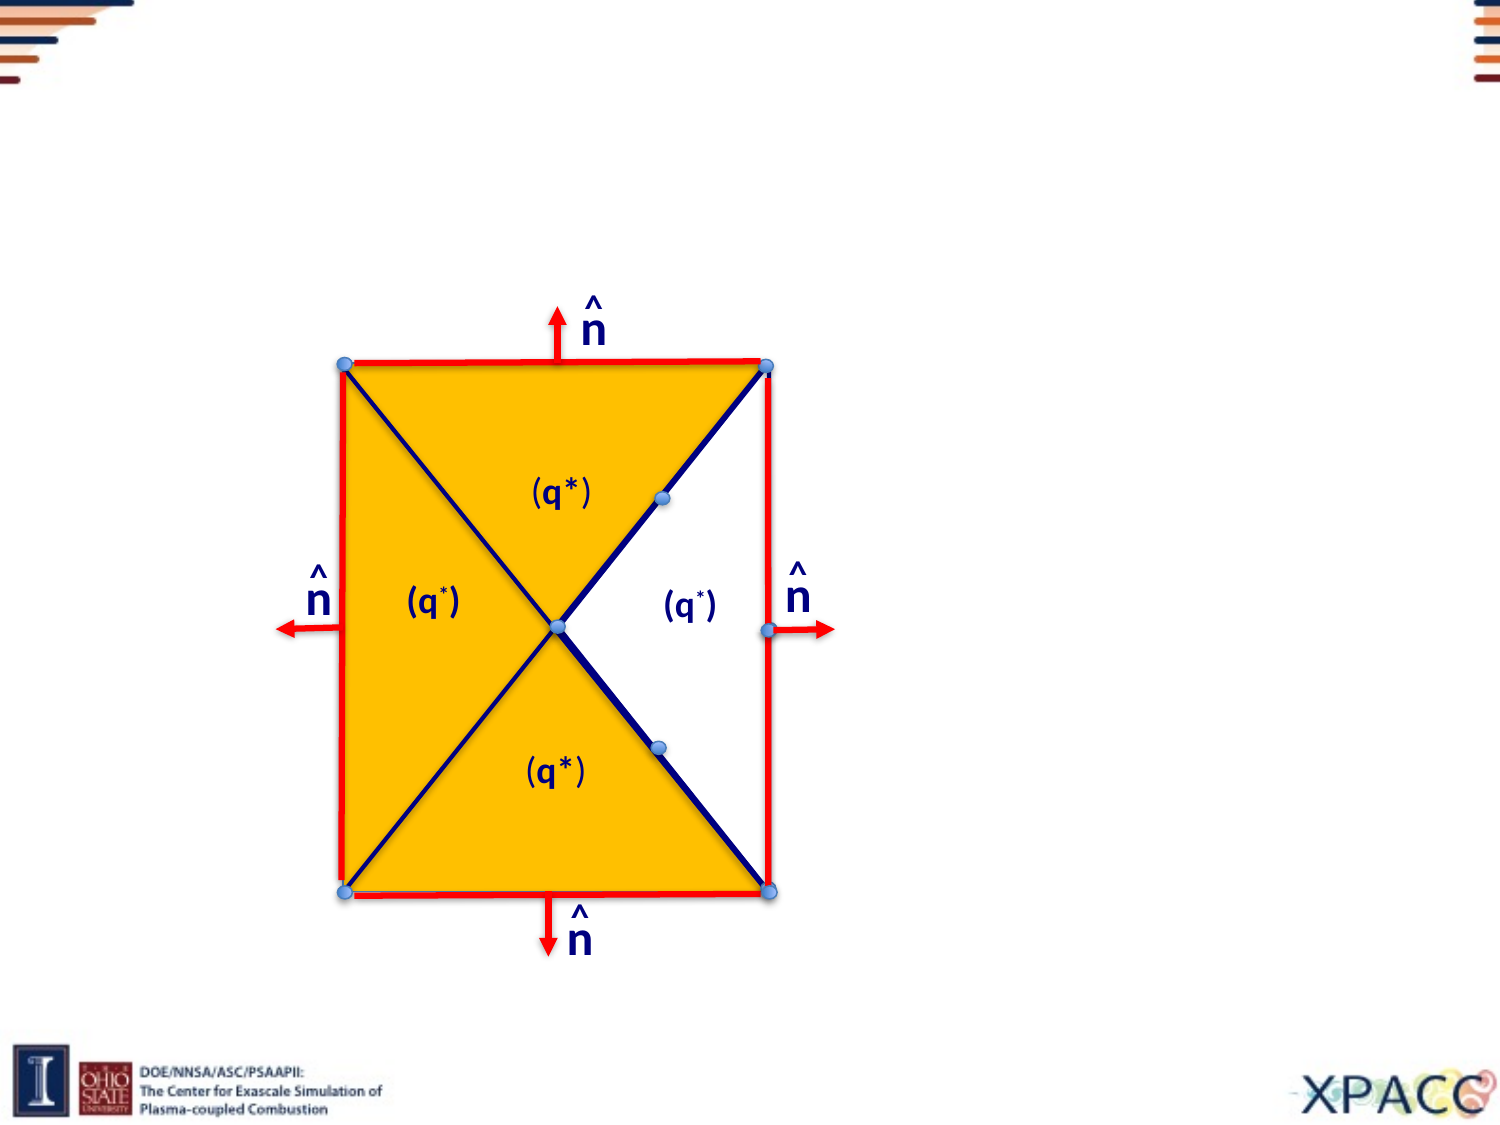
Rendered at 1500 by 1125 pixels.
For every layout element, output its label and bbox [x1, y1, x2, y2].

picture [0, 0, 1500, 1125]
text_box [275, 275, 836, 974]
